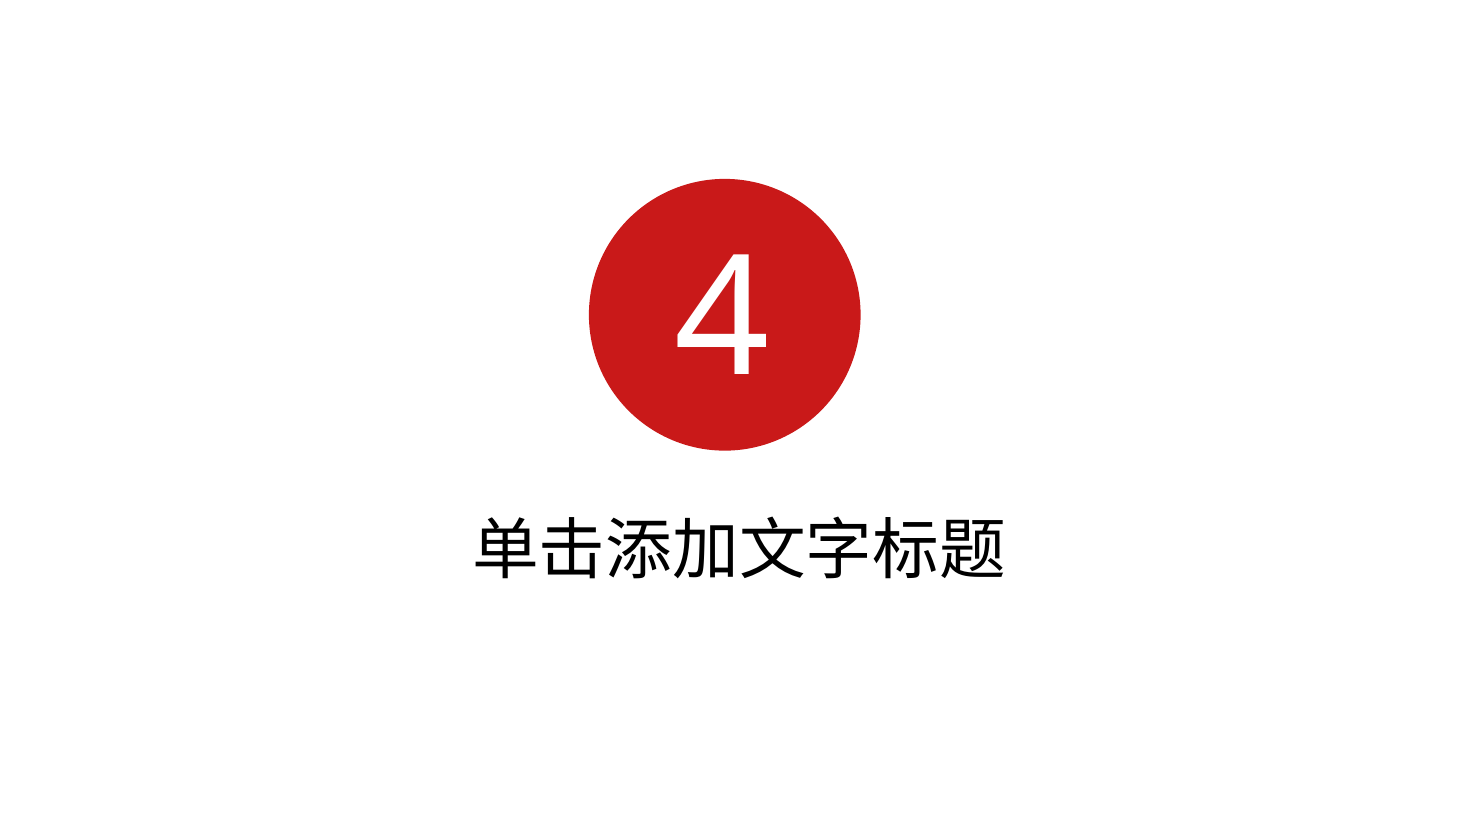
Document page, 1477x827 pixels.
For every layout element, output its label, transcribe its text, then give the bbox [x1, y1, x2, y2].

text_box 4 [659, 200, 785, 416]
text_box 单击添加文字标题 [457, 499, 1021, 595]
text_box [586, 176, 863, 453]
